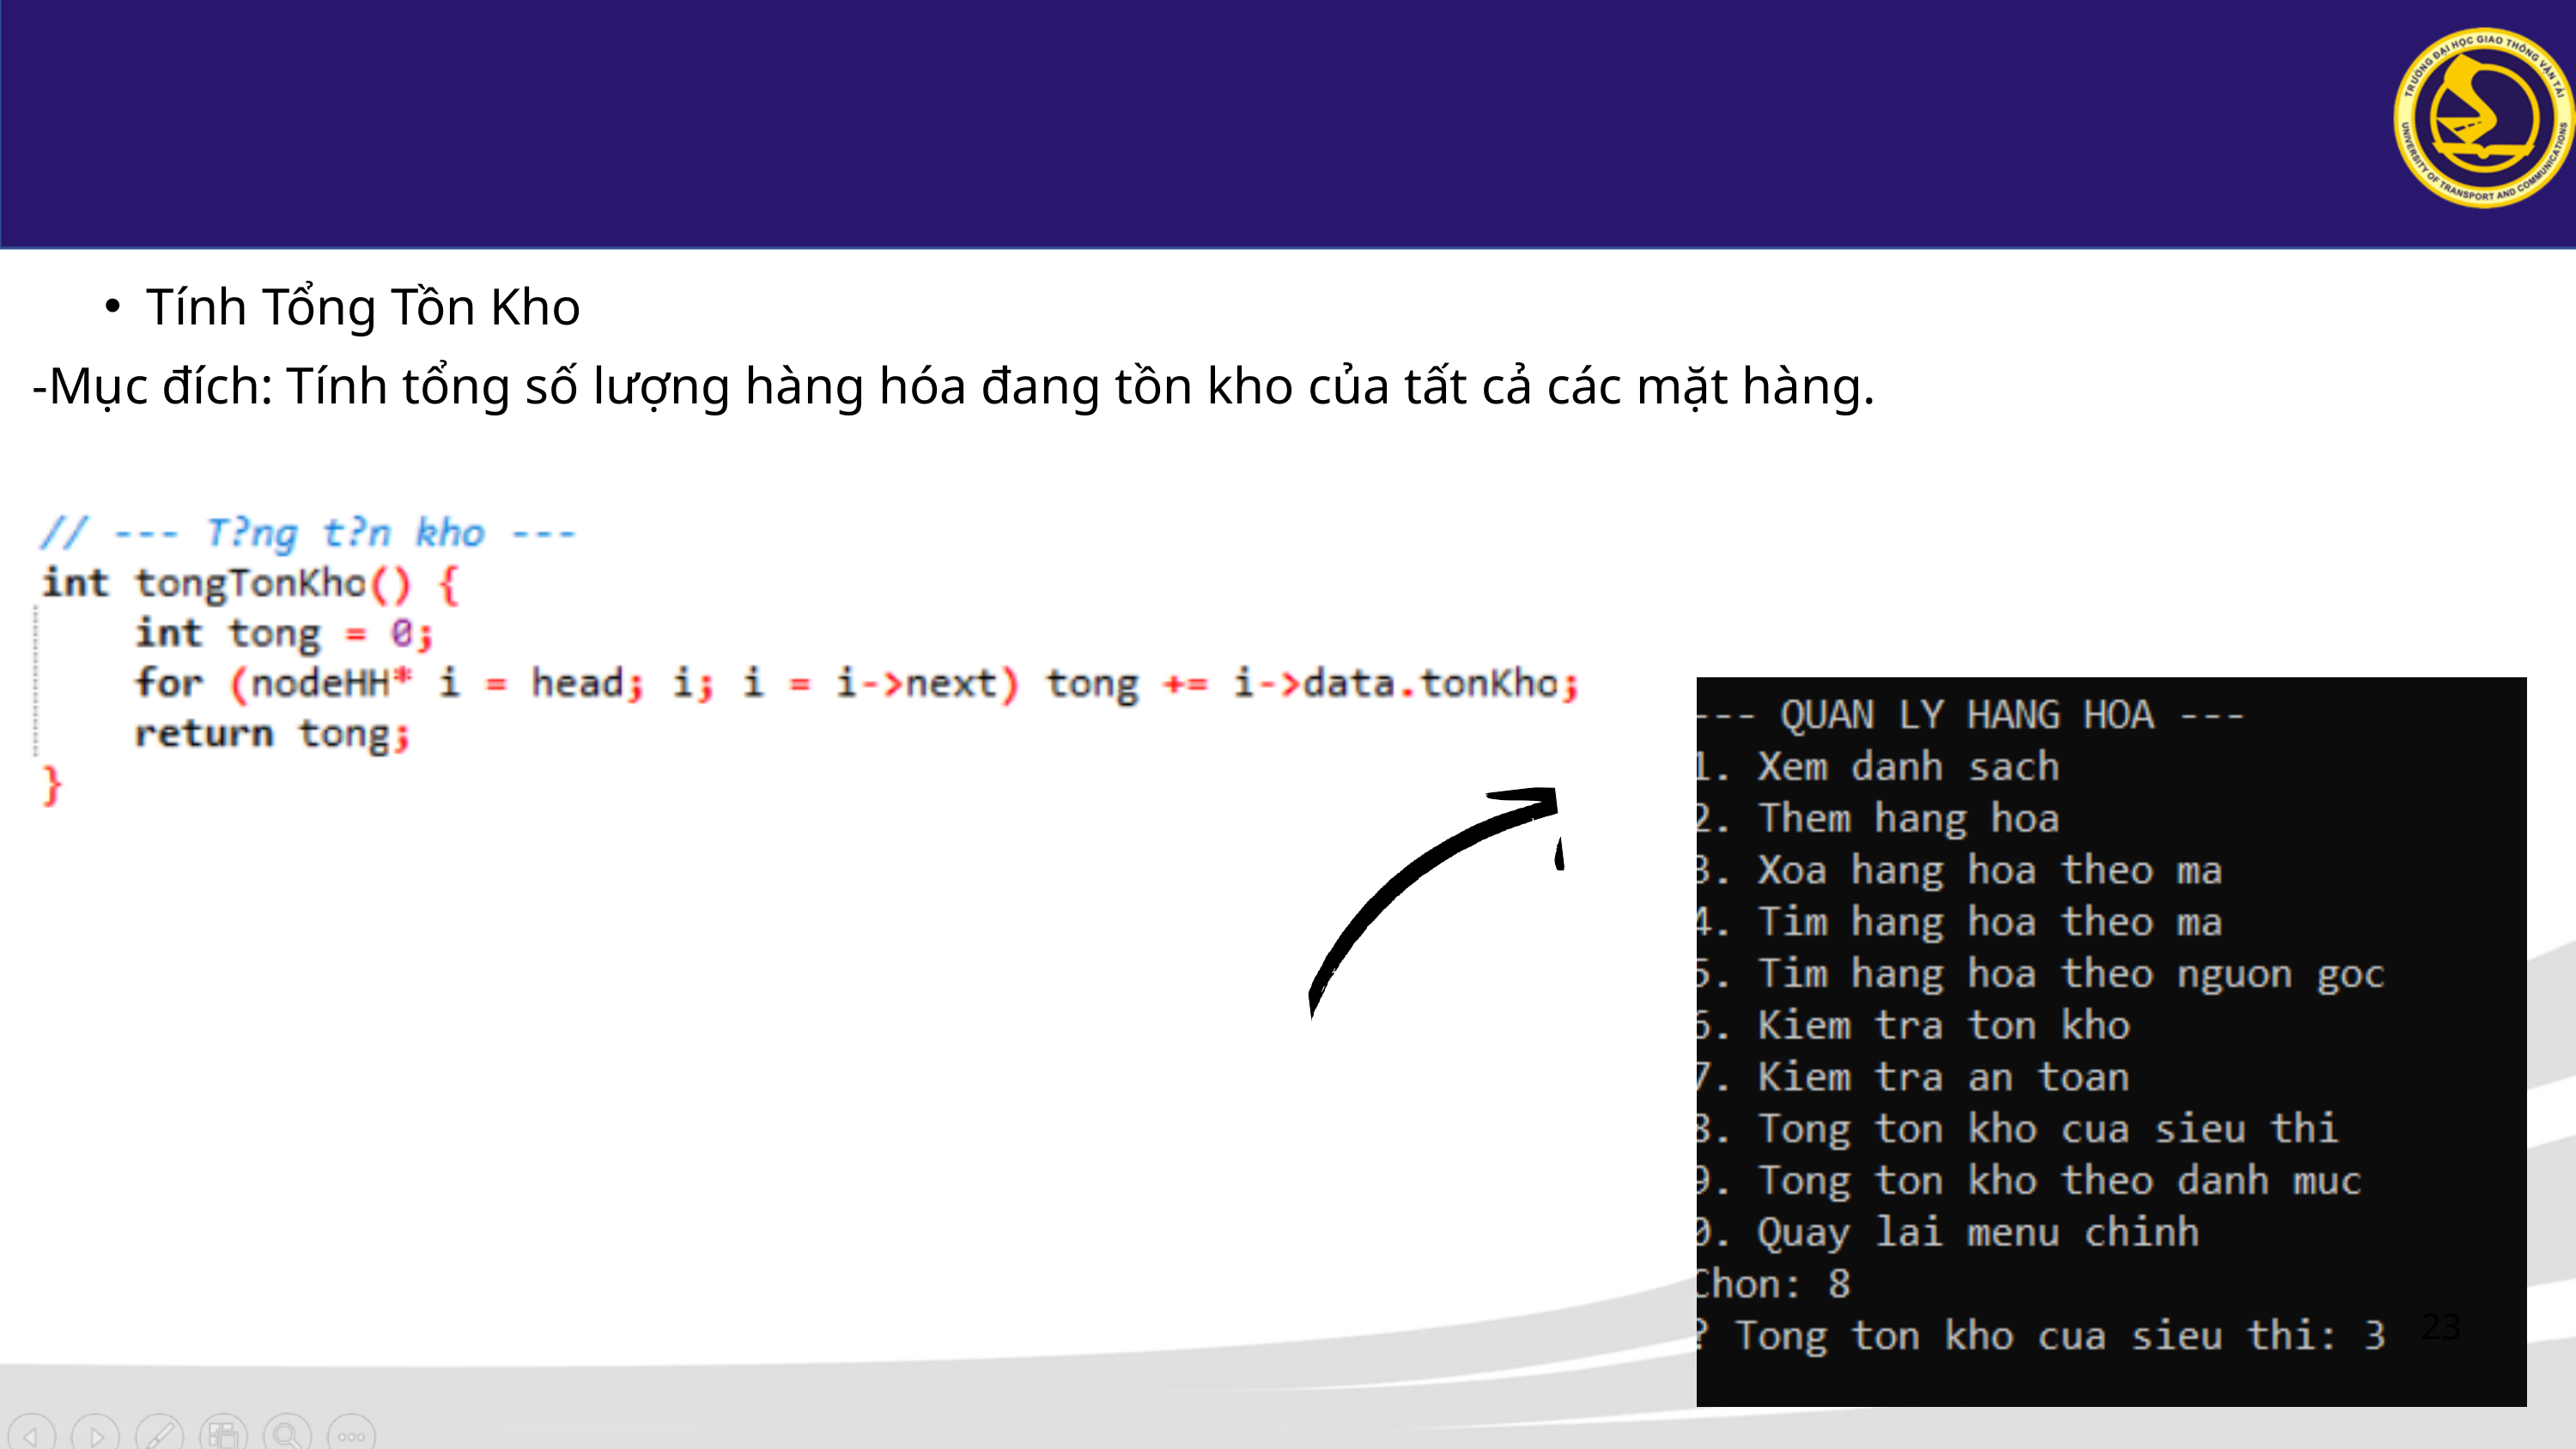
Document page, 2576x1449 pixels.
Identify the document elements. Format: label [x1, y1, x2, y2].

text_box [0, 0, 2576, 1449]
